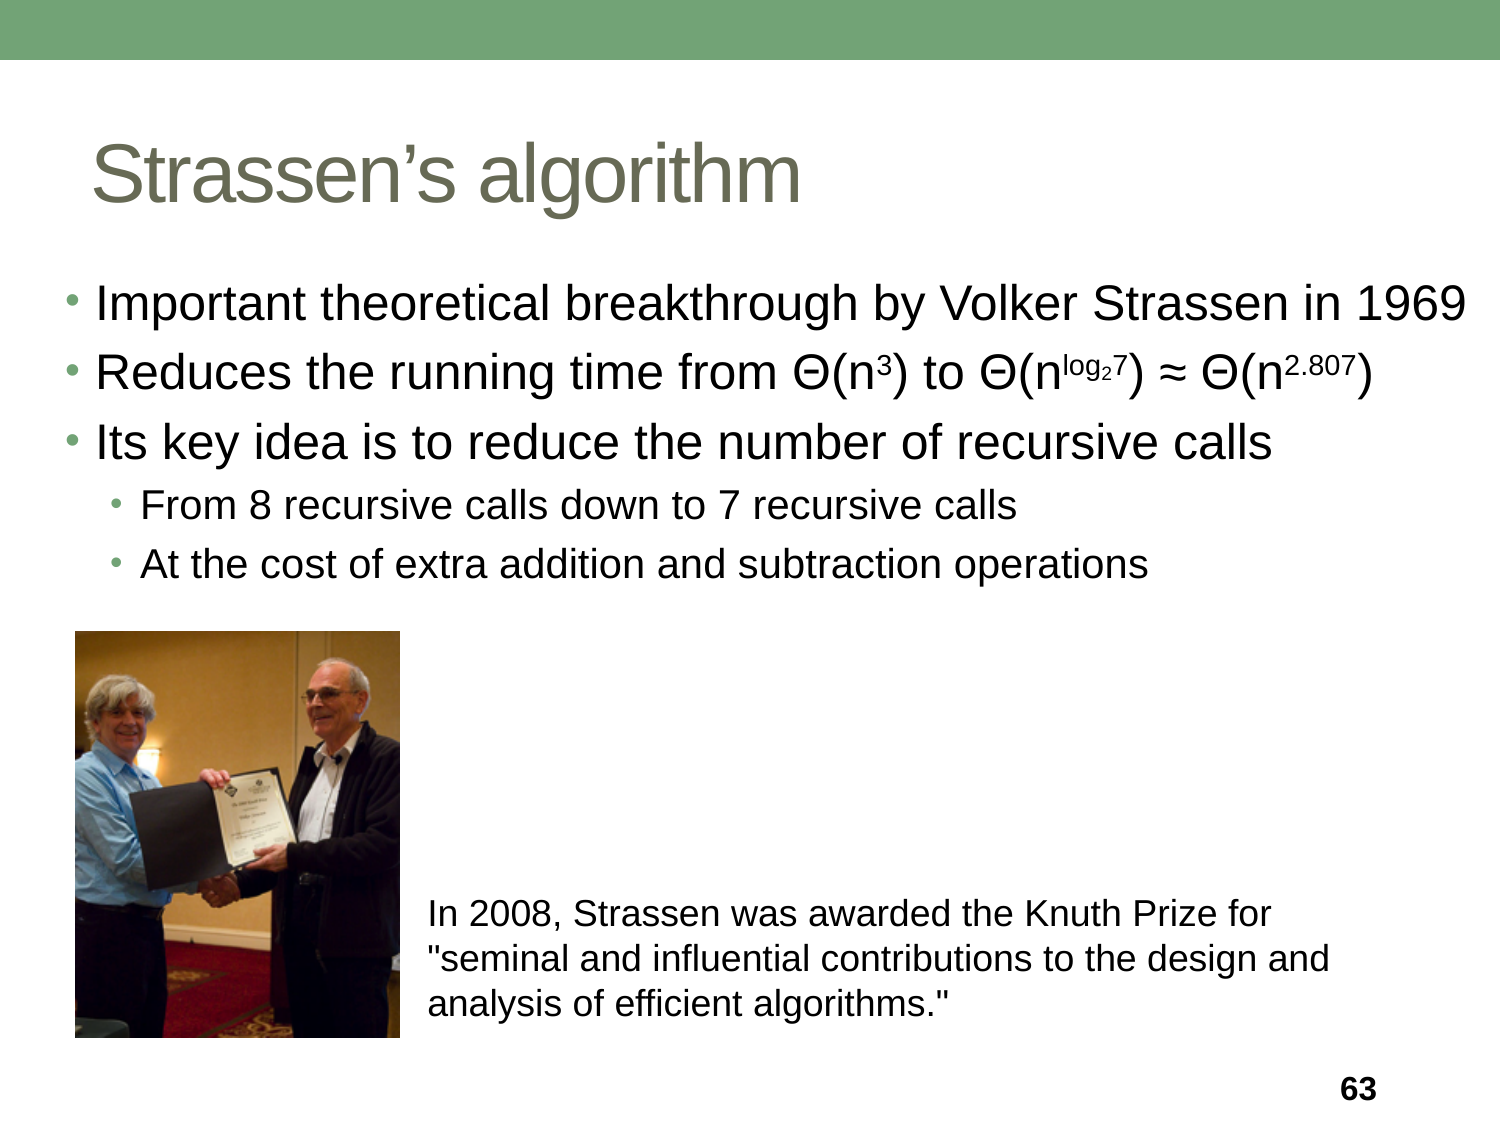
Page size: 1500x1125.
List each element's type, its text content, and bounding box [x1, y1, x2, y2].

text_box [74, 630, 1376, 1038]
title Strassen’s algorithm [75, 87, 1425, 250]
slide_number 63 [1325, 1059, 1500, 1114]
list Important theoretical breakthrough by Volker Strassen in 1969 Reduces the running time from Θ(n3) to Θ(nlog27) ≈ Θ(n2.807) Its key idea is to reduce the number of recursive calls From 8 recursive calls down to 7 recursive calls At the cost of extra addition and subtraction operations [50, 262, 1500, 1063]
